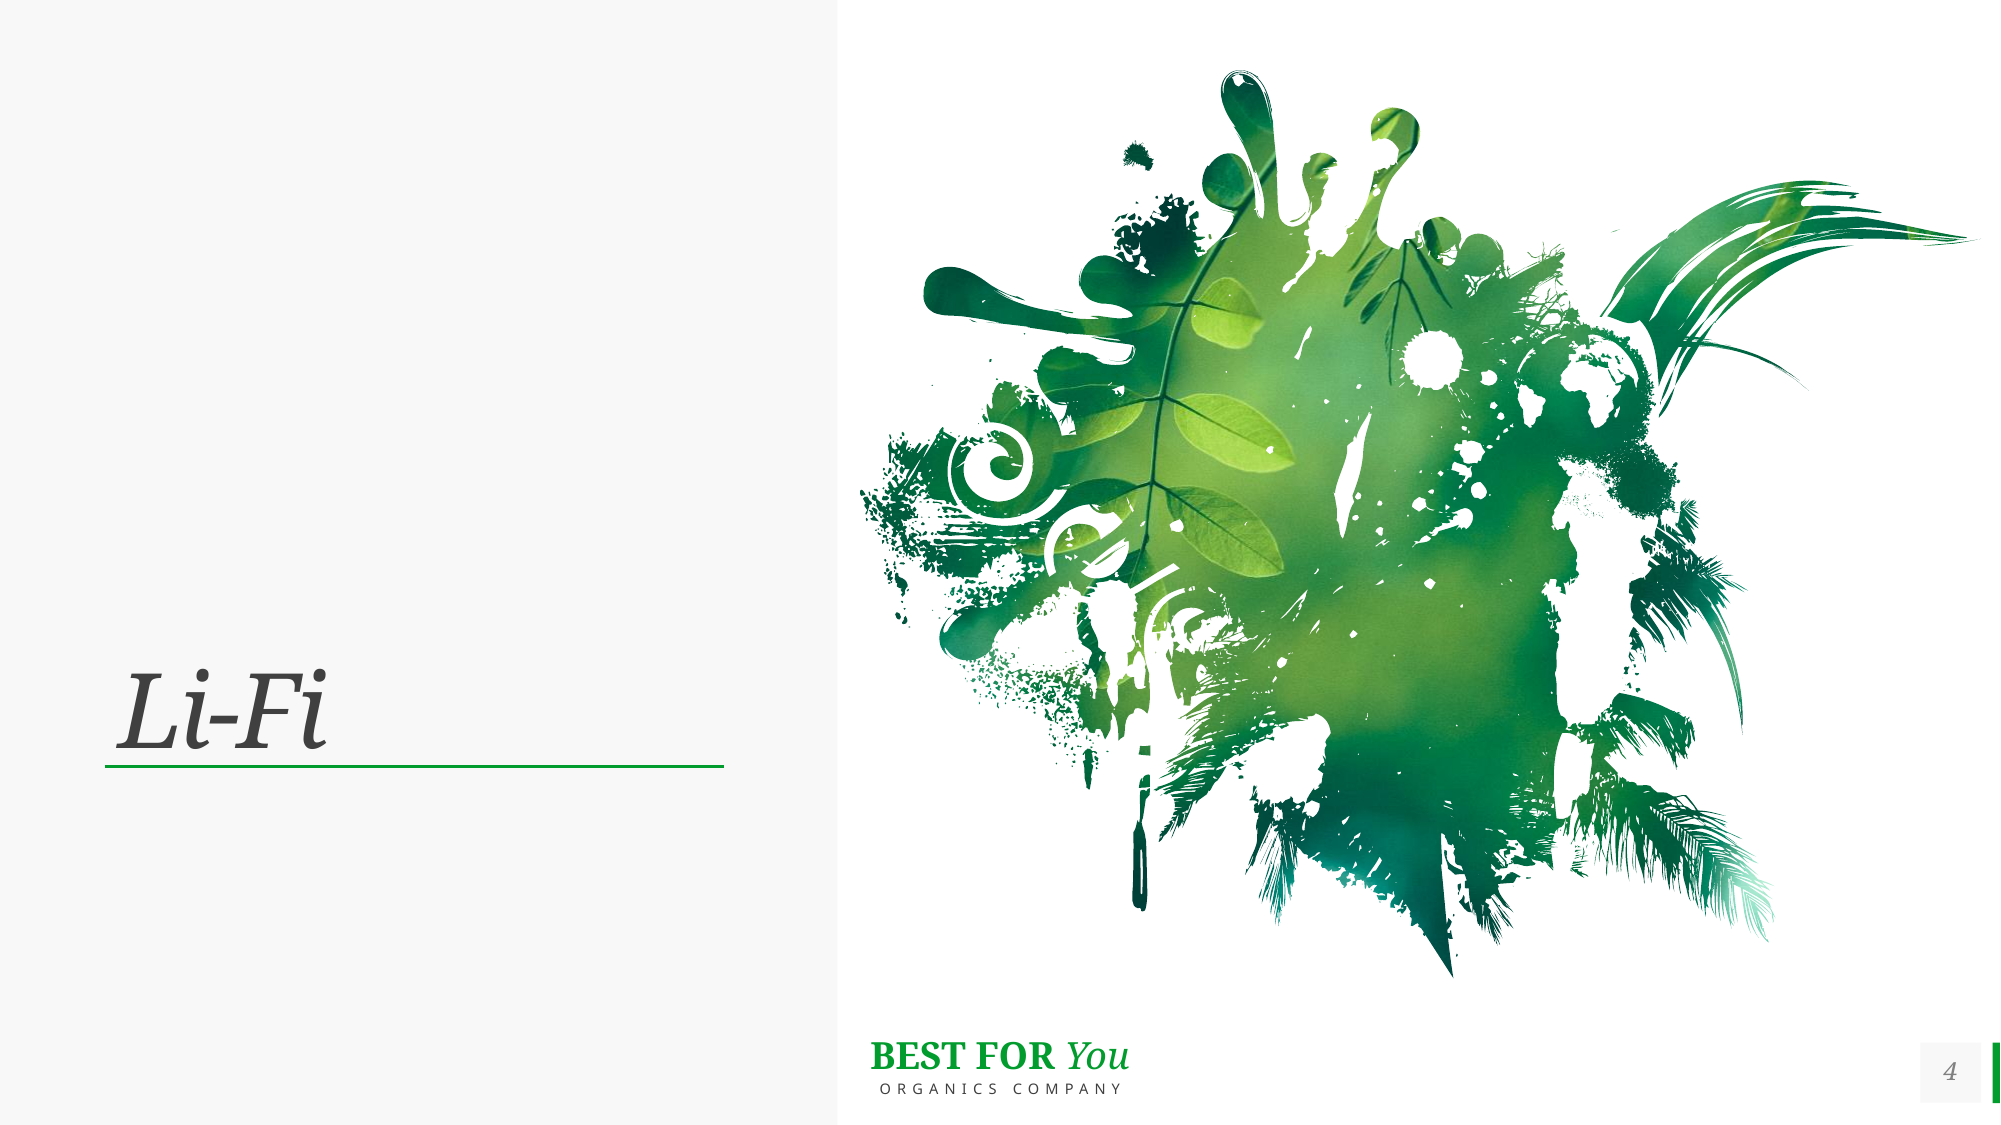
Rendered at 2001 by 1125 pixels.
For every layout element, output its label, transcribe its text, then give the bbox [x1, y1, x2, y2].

slide_number 4 [1920, 1042, 1982, 1103]
picture [860, 70, 1982, 979]
title Li-Fi [0, 0, 838, 1125]
